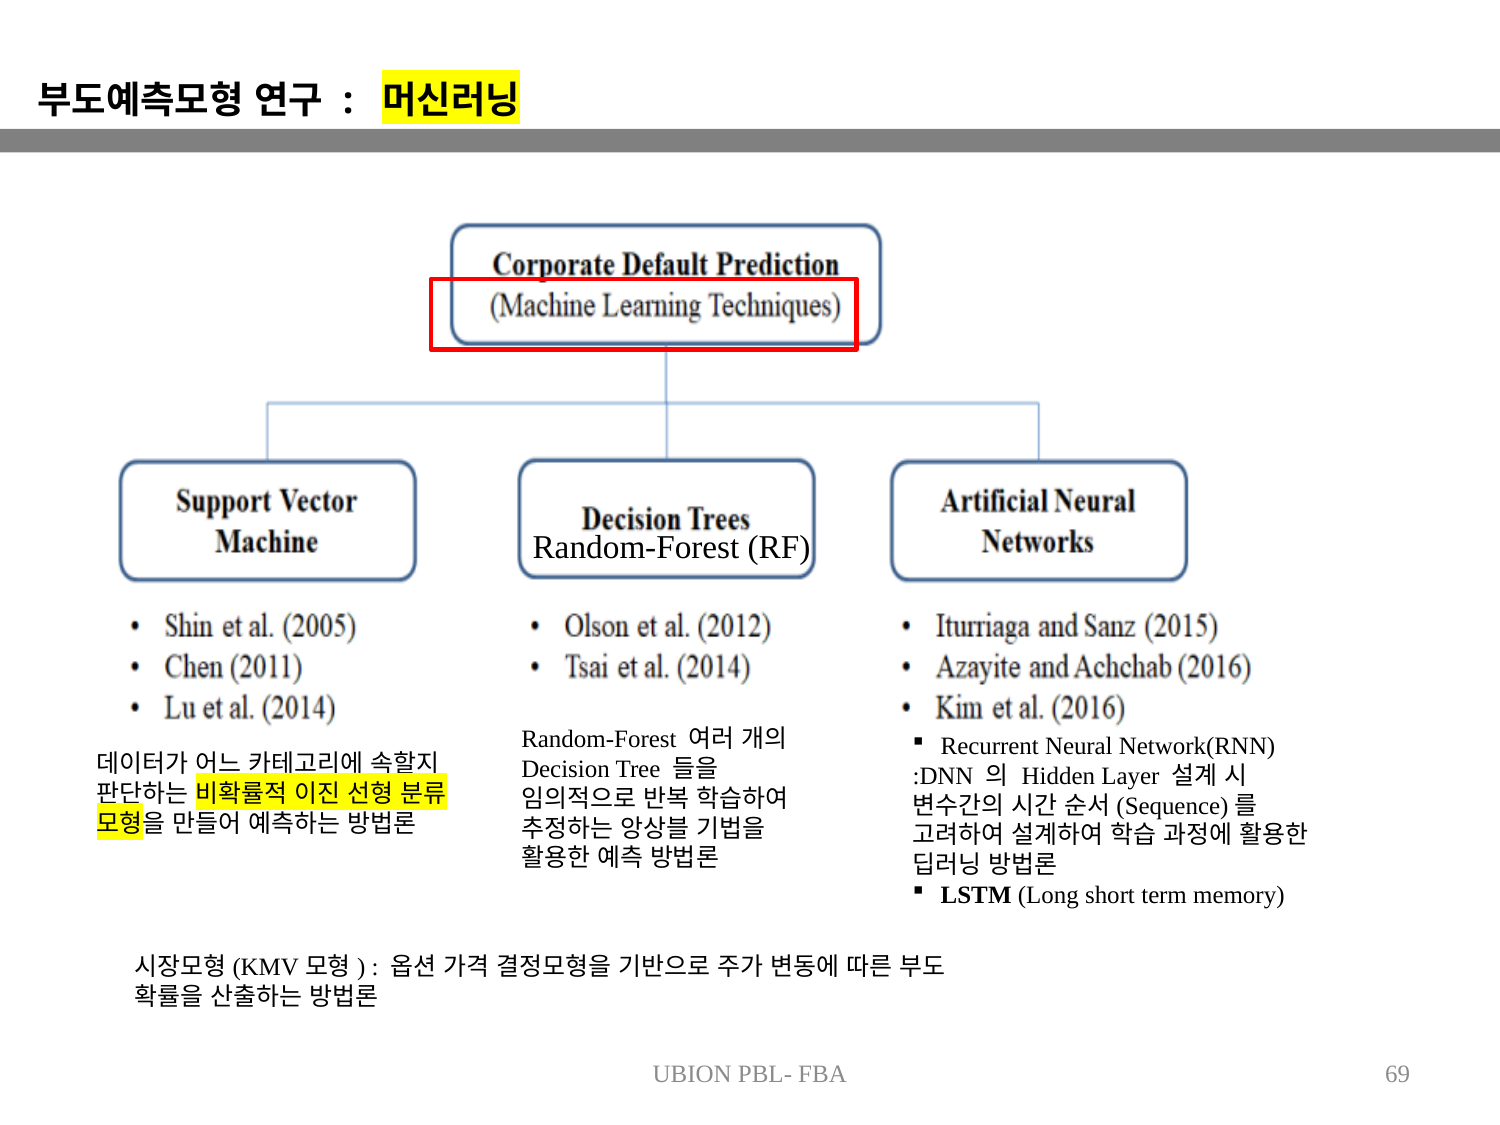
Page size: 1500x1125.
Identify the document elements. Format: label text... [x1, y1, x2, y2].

slide_number 69 [1074, 1042, 1425, 1103]
footer UBION PBL- FBA [512, 1042, 988, 1103]
text_box [0, 128, 1500, 153]
text_box Recurrent Neural Network(RNN) :DNN 의 Hidden Layer 설계 시 변수간의 시간 순서(Sequence)를 고려하여 설계하여 학습 과정에 활용한 딥러닝 방법론 LSTM (Long short term memory) [897, 721, 1347, 917]
text_box Random-Forest 여러 개의 Decision Tree 들을 임의적으로 반복 학습하여 추정하는 앙상블 기법을 활용한 예측 방법론 [506, 782, 854, 880]
text_box 데이터가 어느 카테고리에 속할지 판단하는 비확률적 이진 선형 분류 모형을 만들어 예측하는 방법론 [81, 739, 500, 845]
text_box 시장모형(KMV모형) : 옵션 가격 결정모형을 기반으로 주가 변동에 따른 부도 확률을 산출하는 방법론 [119, 942, 1003, 1018]
picture [100, 170, 1265, 774]
text_box [22, 46, 1195, 129]
text_box 부도예측모형 연구 : 머신러닝 [22, 55, 1003, 129]
